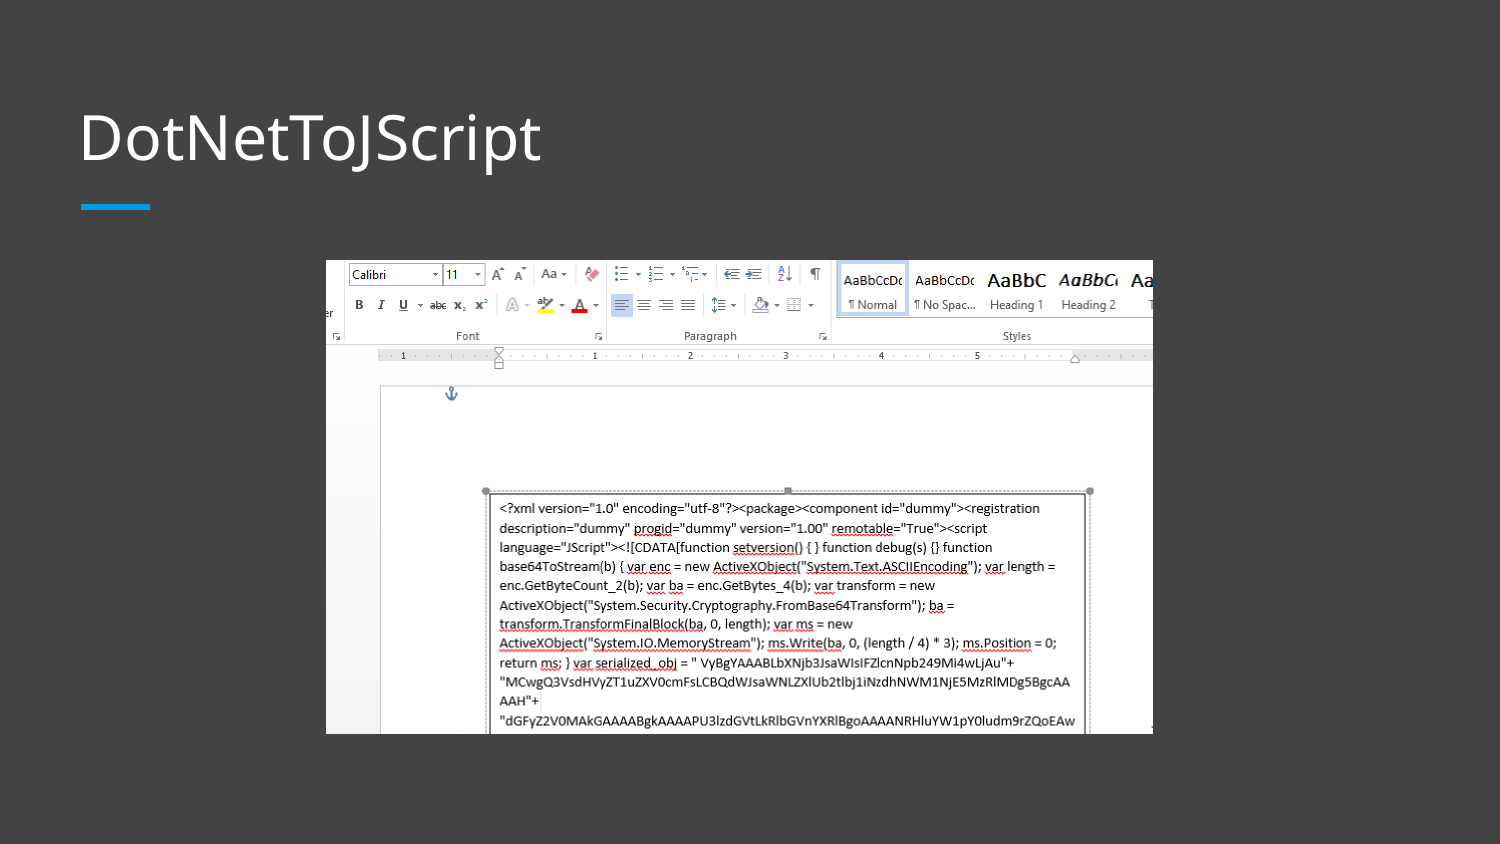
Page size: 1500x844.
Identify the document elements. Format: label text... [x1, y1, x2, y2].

title DotNetToJScript [63, 75, 1437, 188]
picture [326, 259, 1153, 734]
